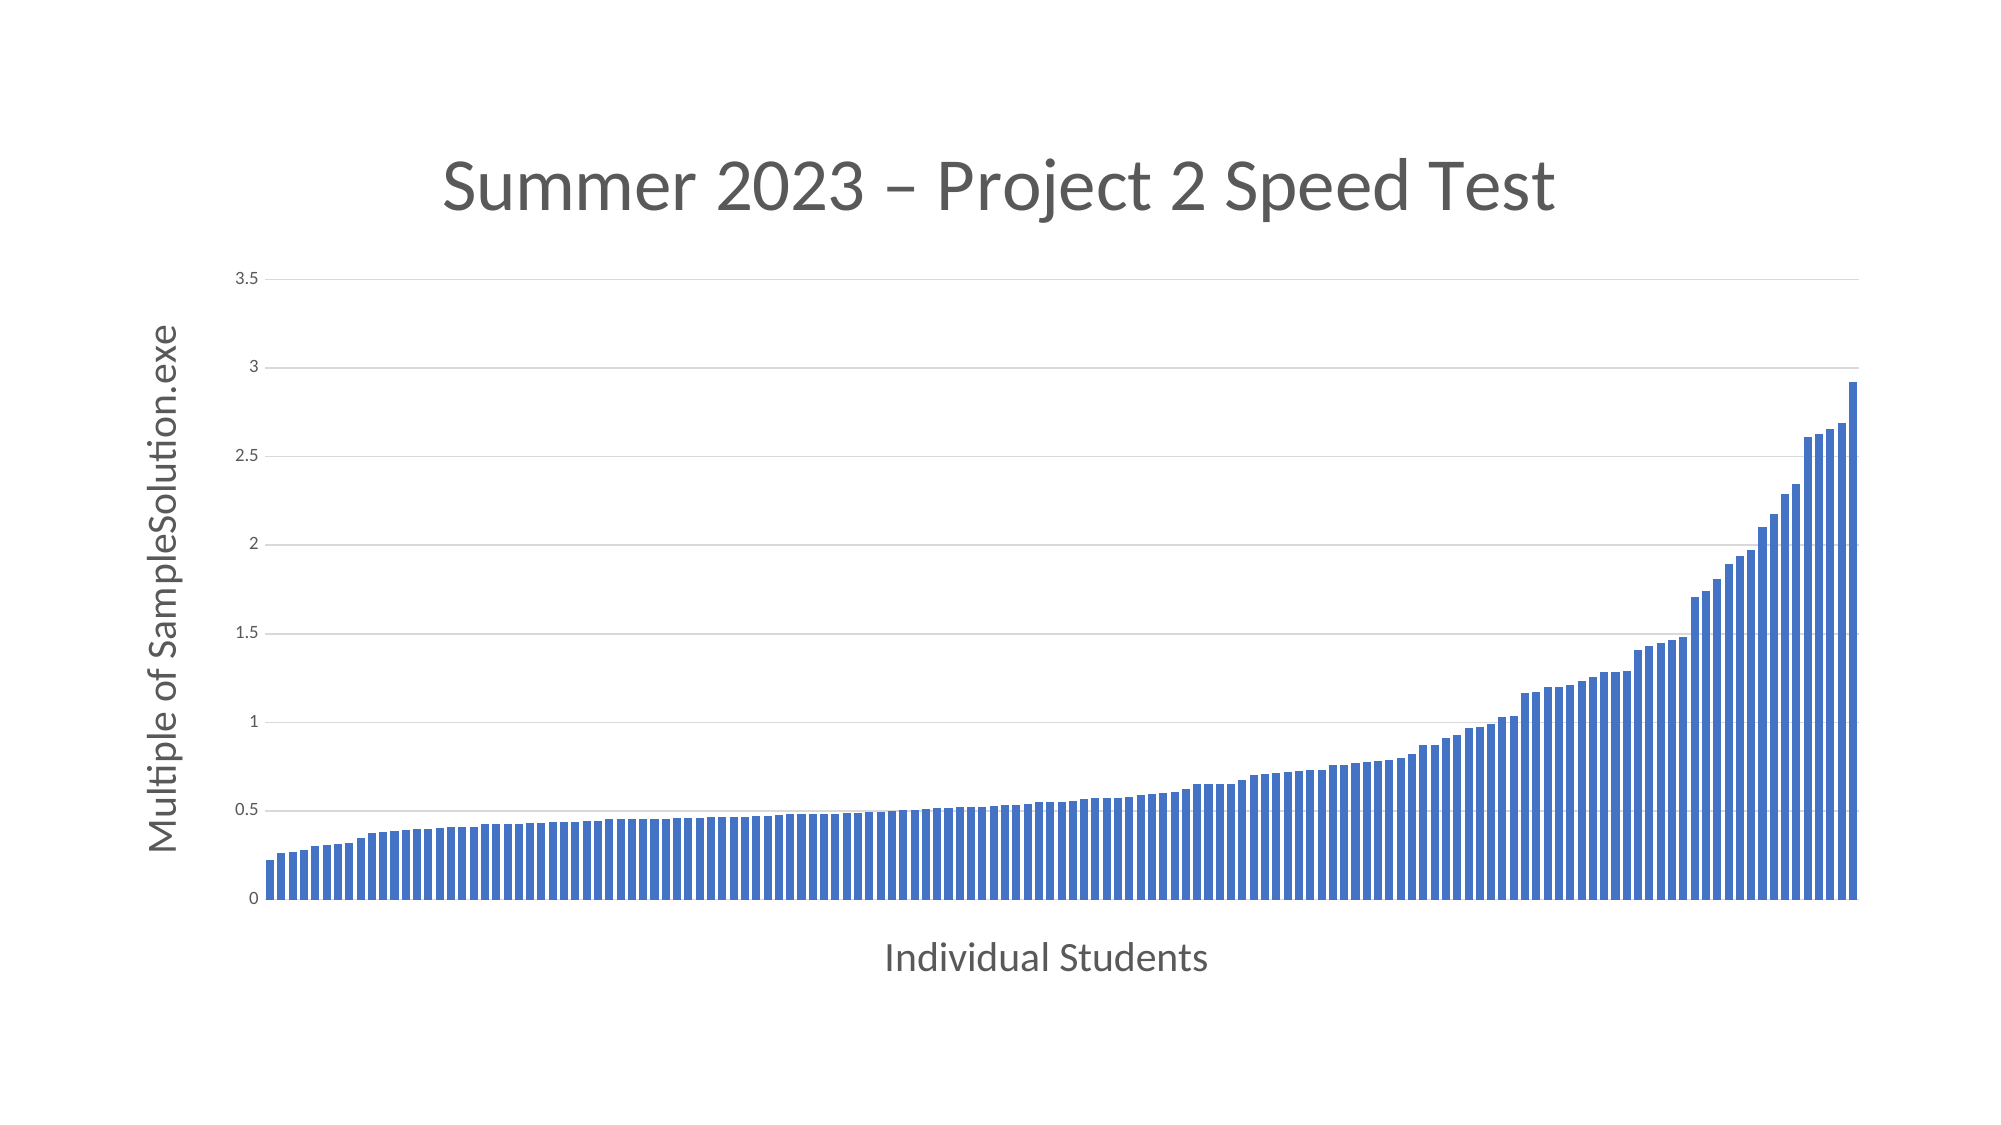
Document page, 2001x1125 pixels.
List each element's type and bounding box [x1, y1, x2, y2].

chart [105, 105, 1895, 1020]
